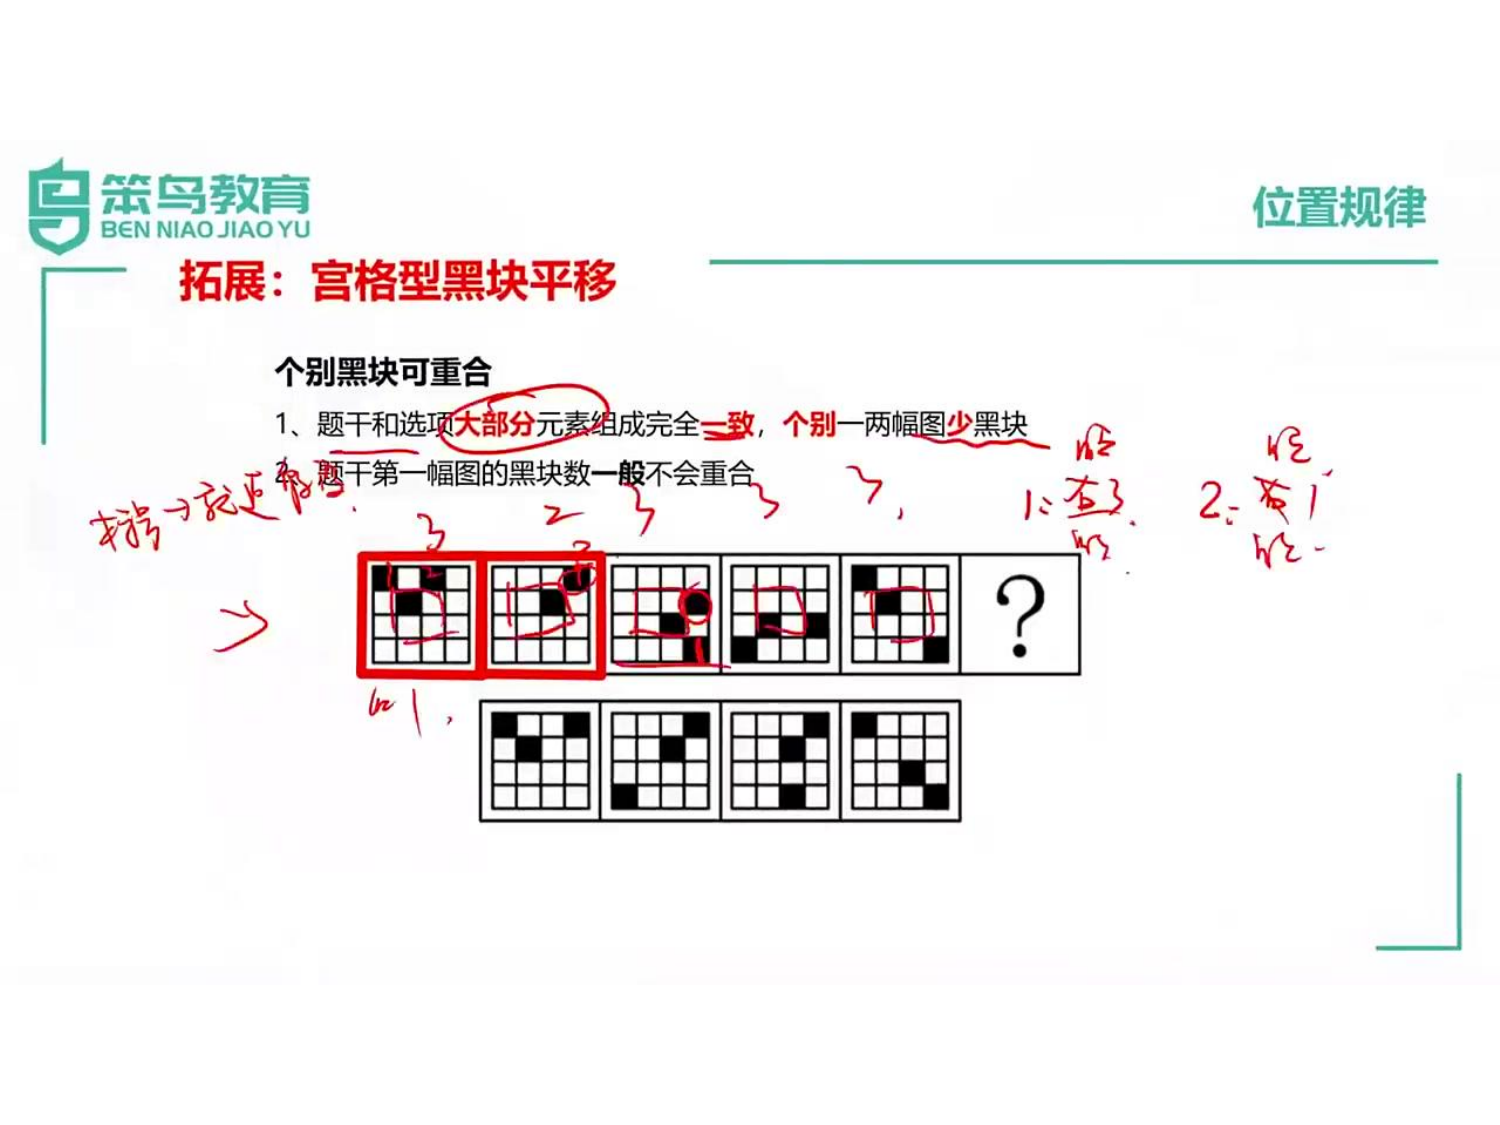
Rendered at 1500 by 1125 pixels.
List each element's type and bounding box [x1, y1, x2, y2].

picture [0, 140, 1500, 985]
